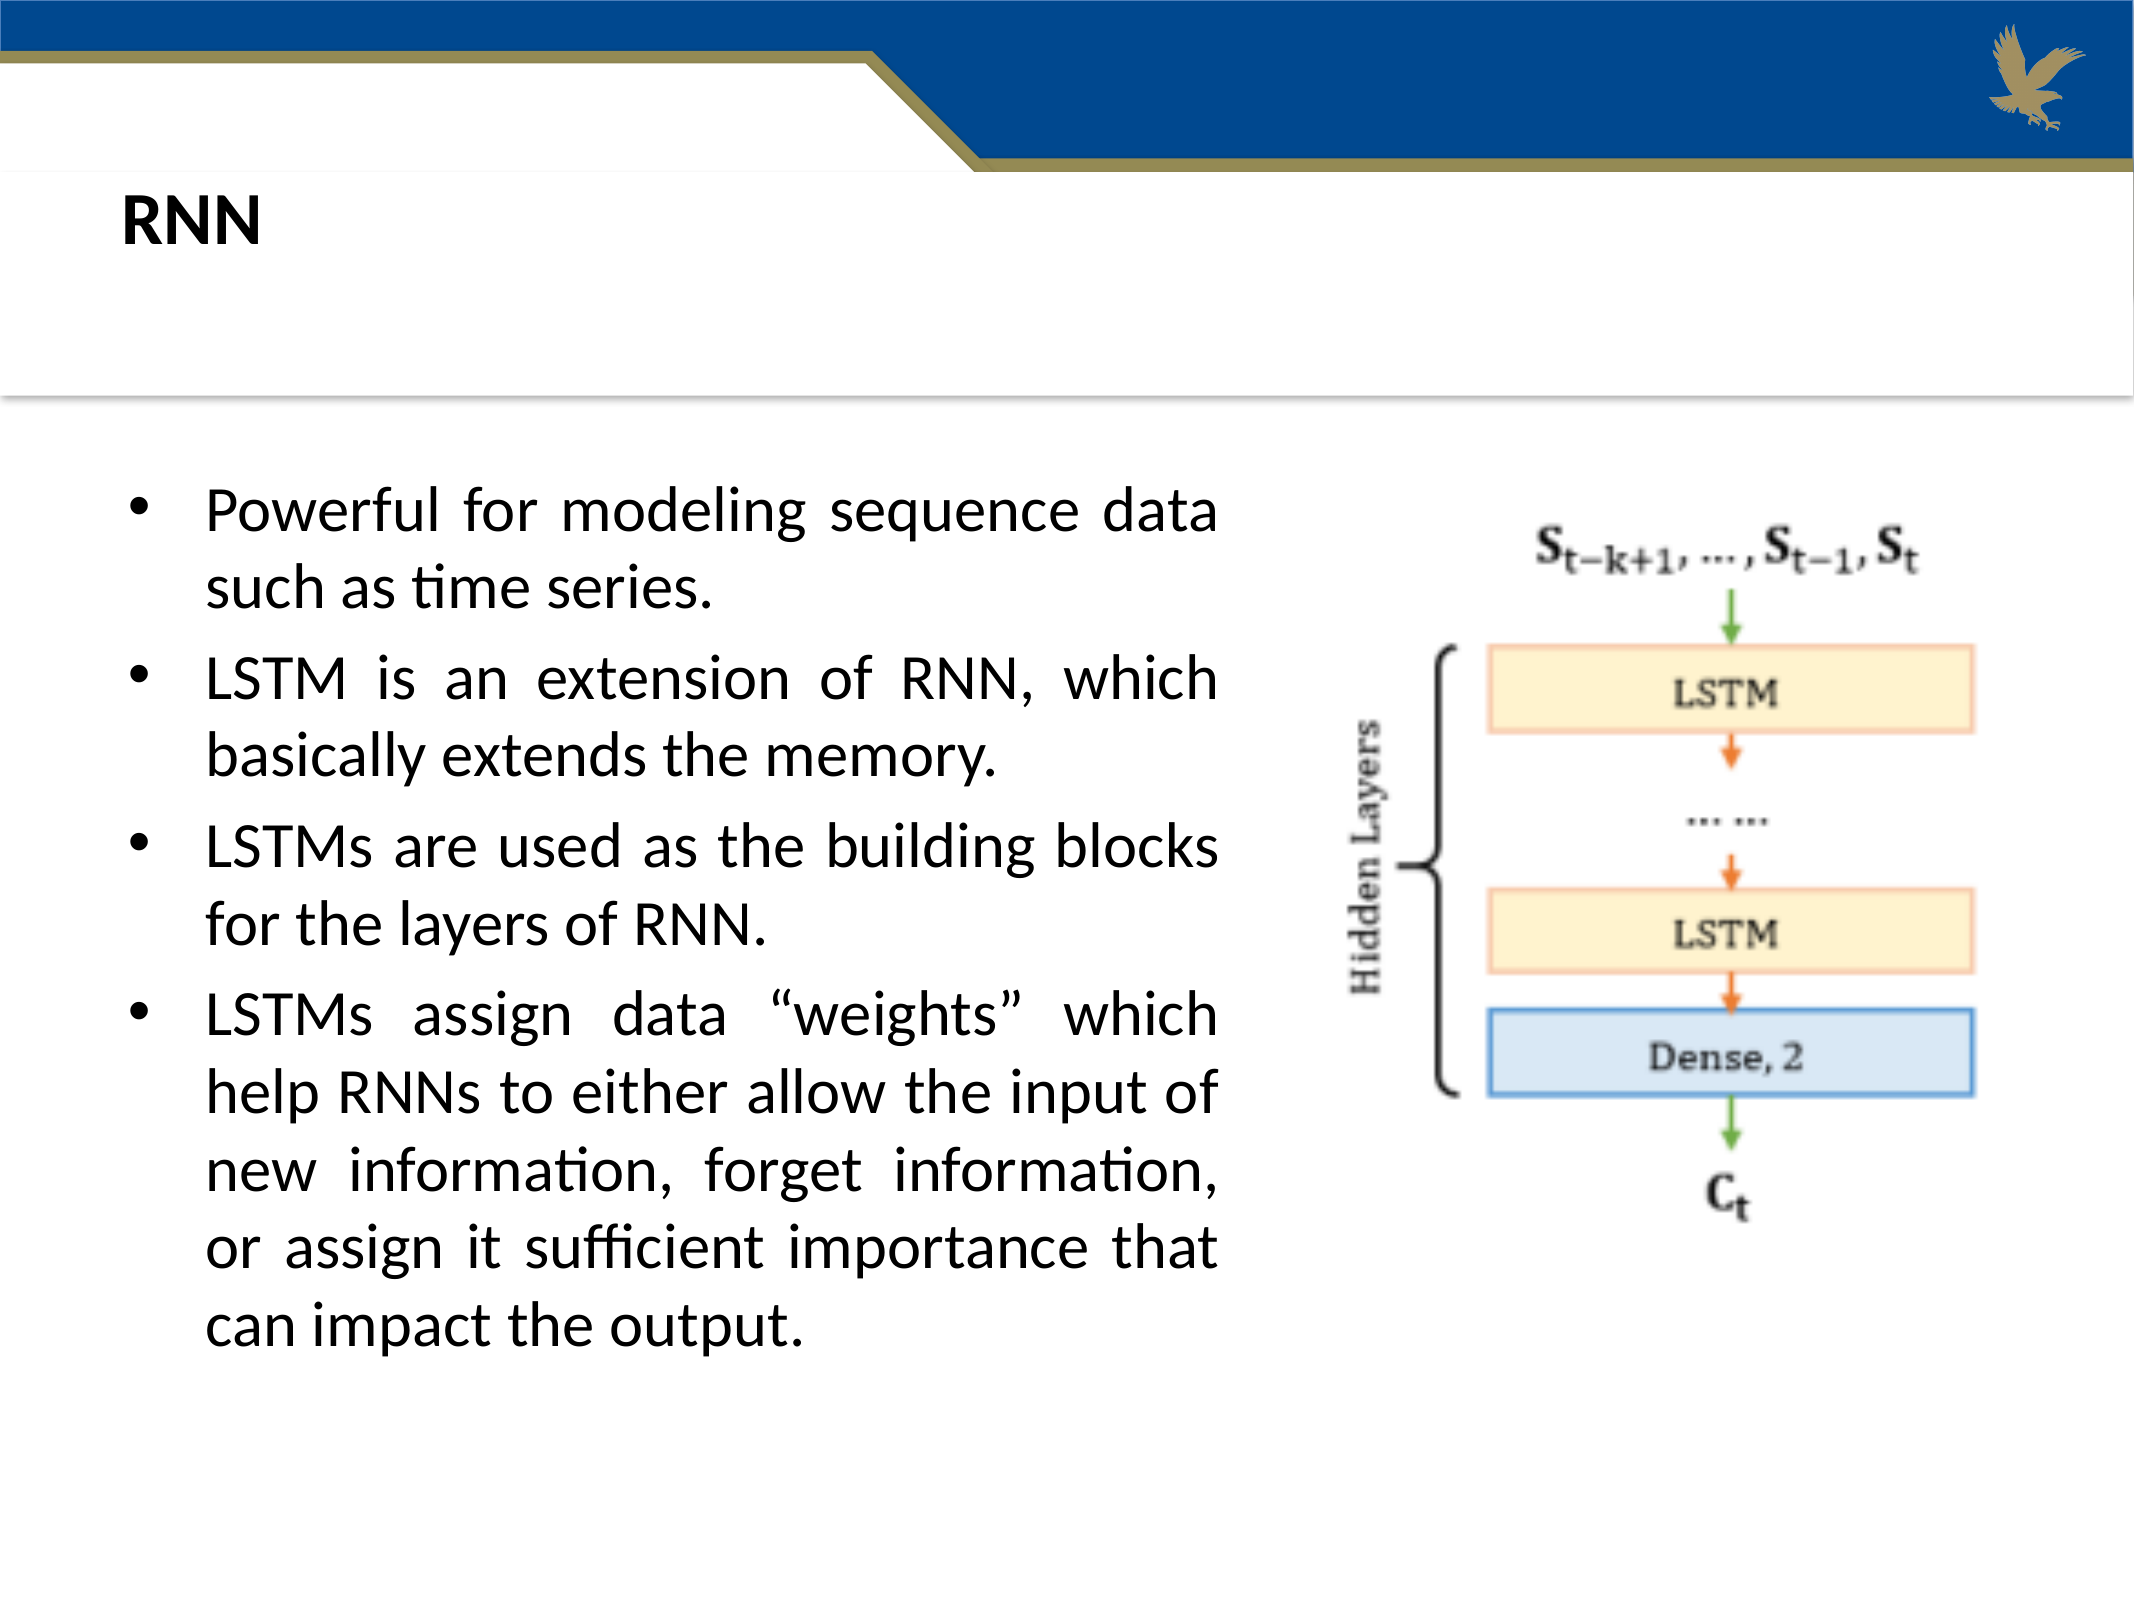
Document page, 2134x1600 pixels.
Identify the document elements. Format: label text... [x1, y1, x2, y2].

list Powerful for modeling sequence data such as time series. LSTM is an extension of RNN, which basically extends the memory. LSTMs are used as the building blocks for the layers of RNN. LSTMs assign data “weights” which help RNNs to either allow the input of new information, forget information, or assign it sufficient importance that can impact the output. [106, 455, 1242, 1438]
picture [1989, 24, 2086, 131]
picture [1292, 499, 2031, 1238]
text_box RNN [106, 162, 982, 268]
